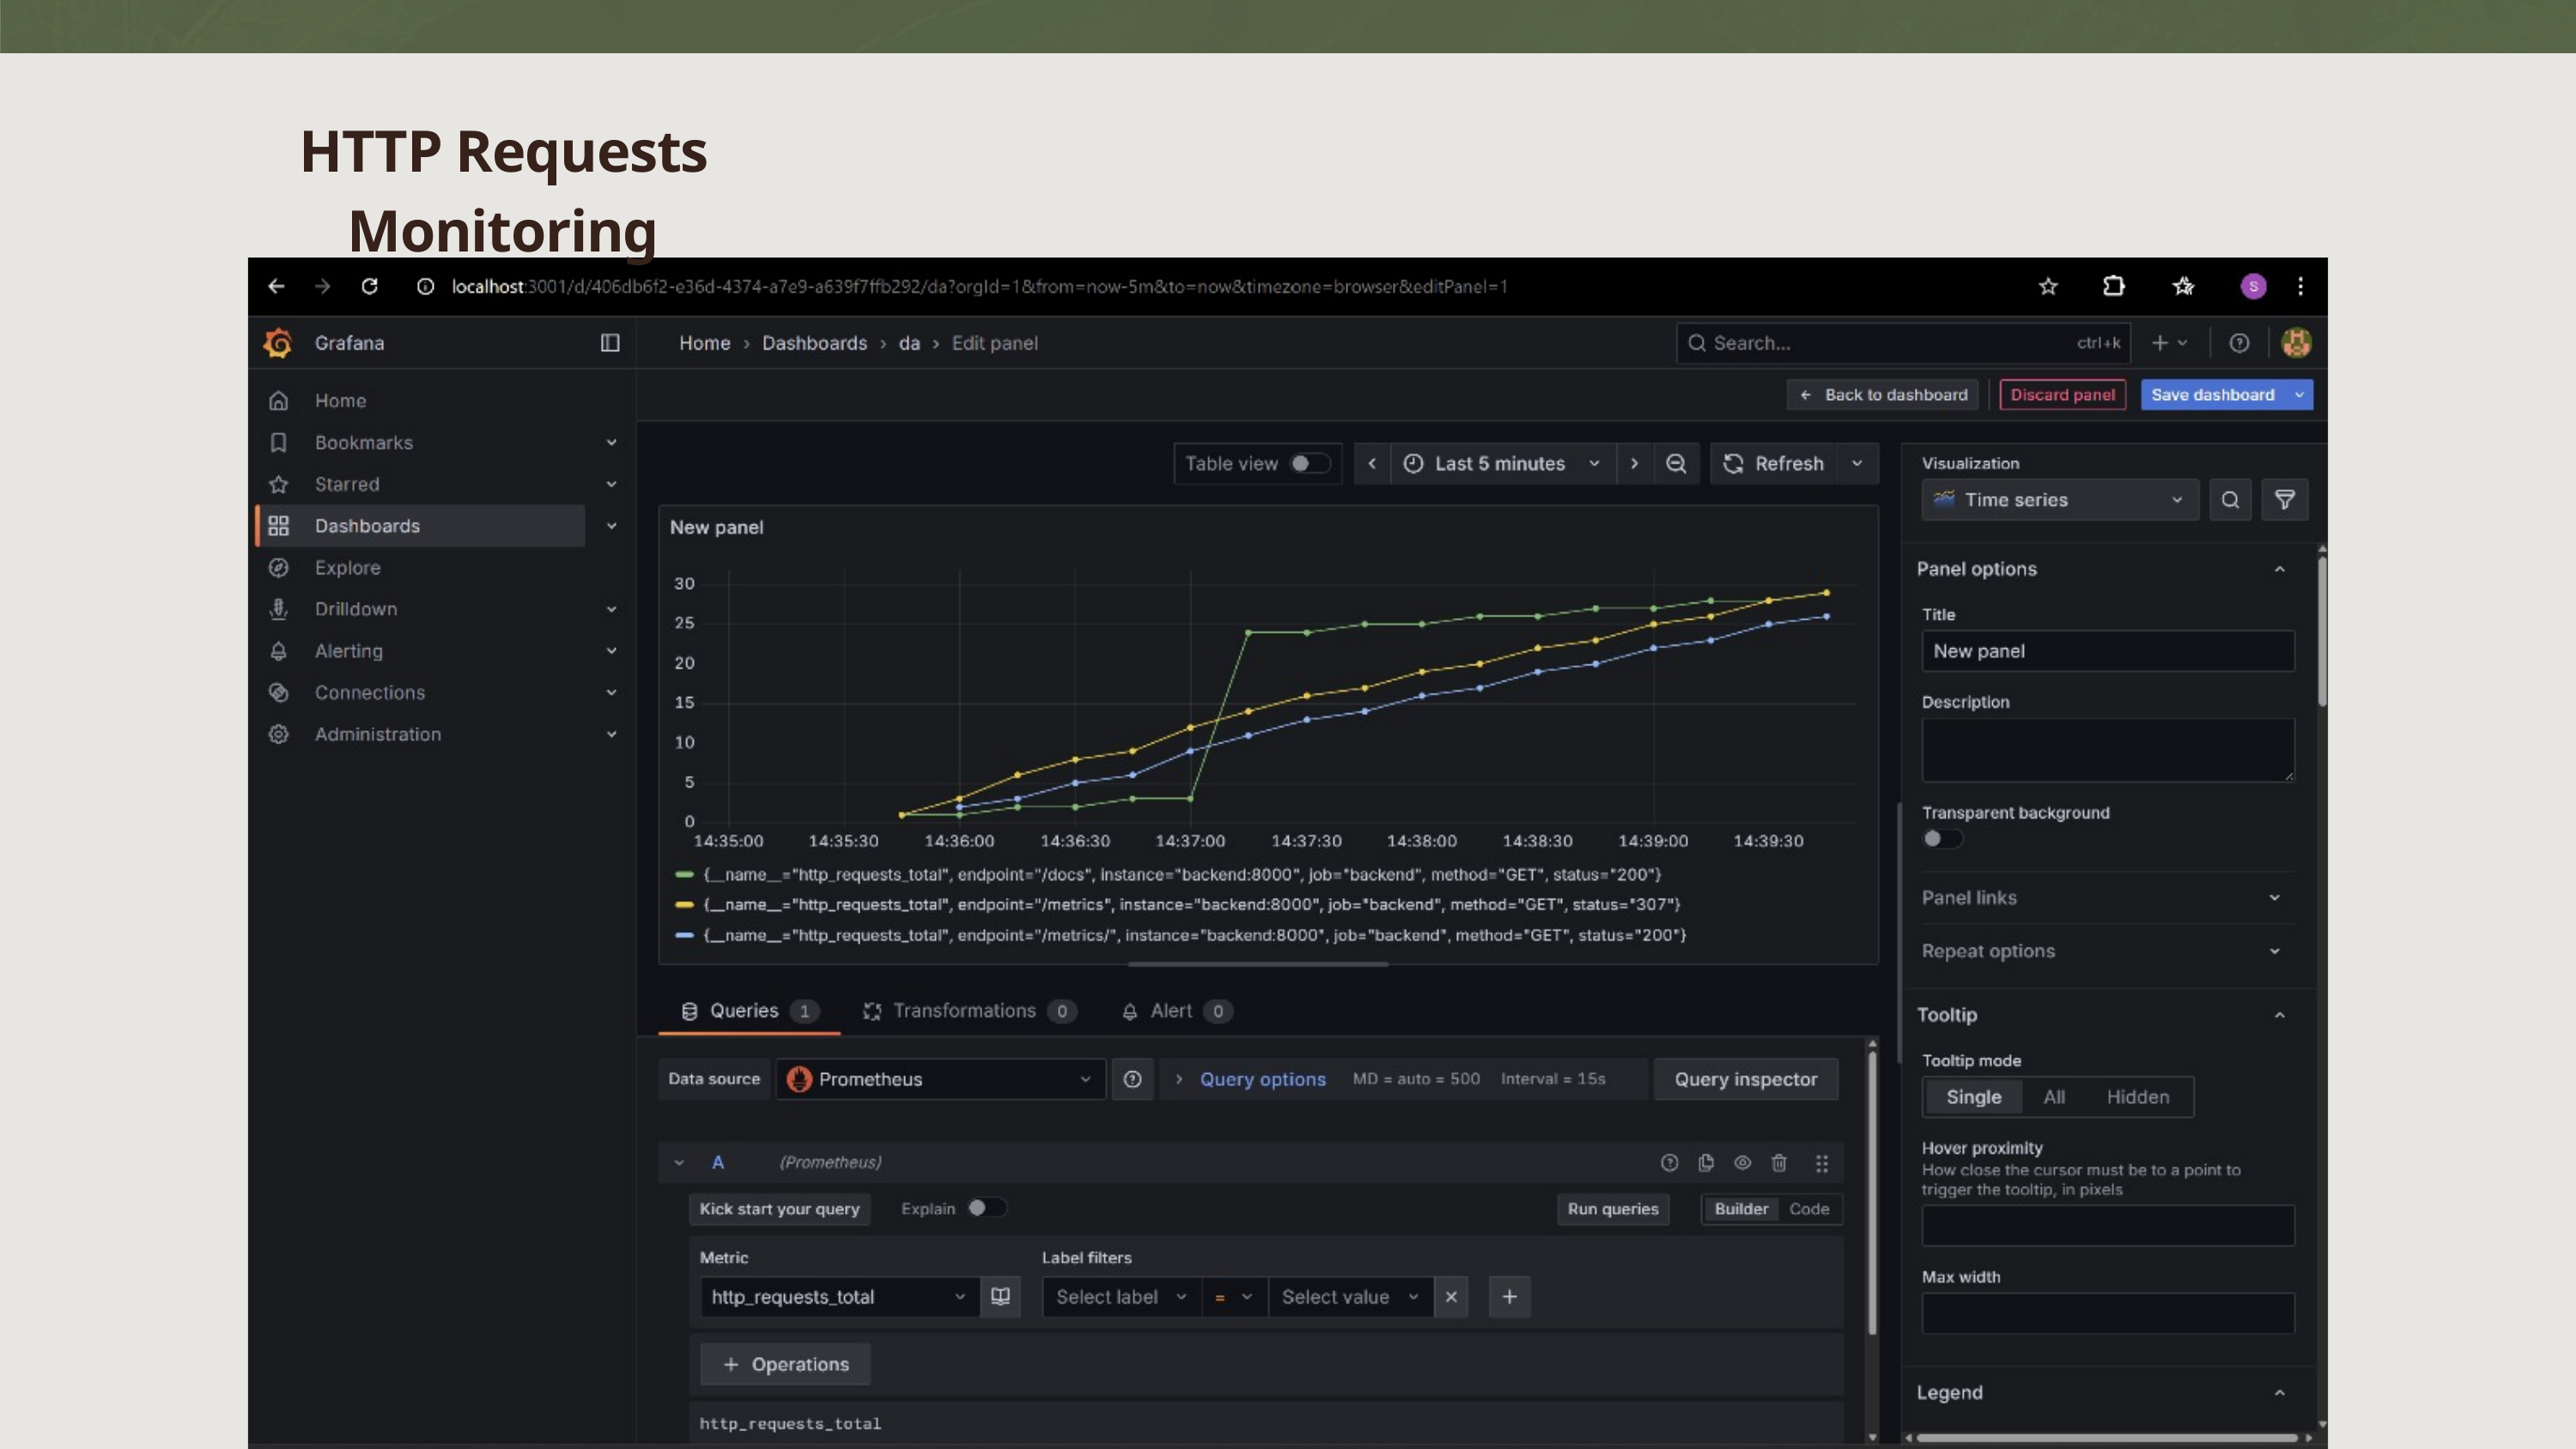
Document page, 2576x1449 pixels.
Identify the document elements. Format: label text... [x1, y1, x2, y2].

text_box HTTP Requests Monitoring [144, 102, 863, 264]
text_box [0, 0, 2576, 53]
text_box [247, 258, 2329, 1449]
